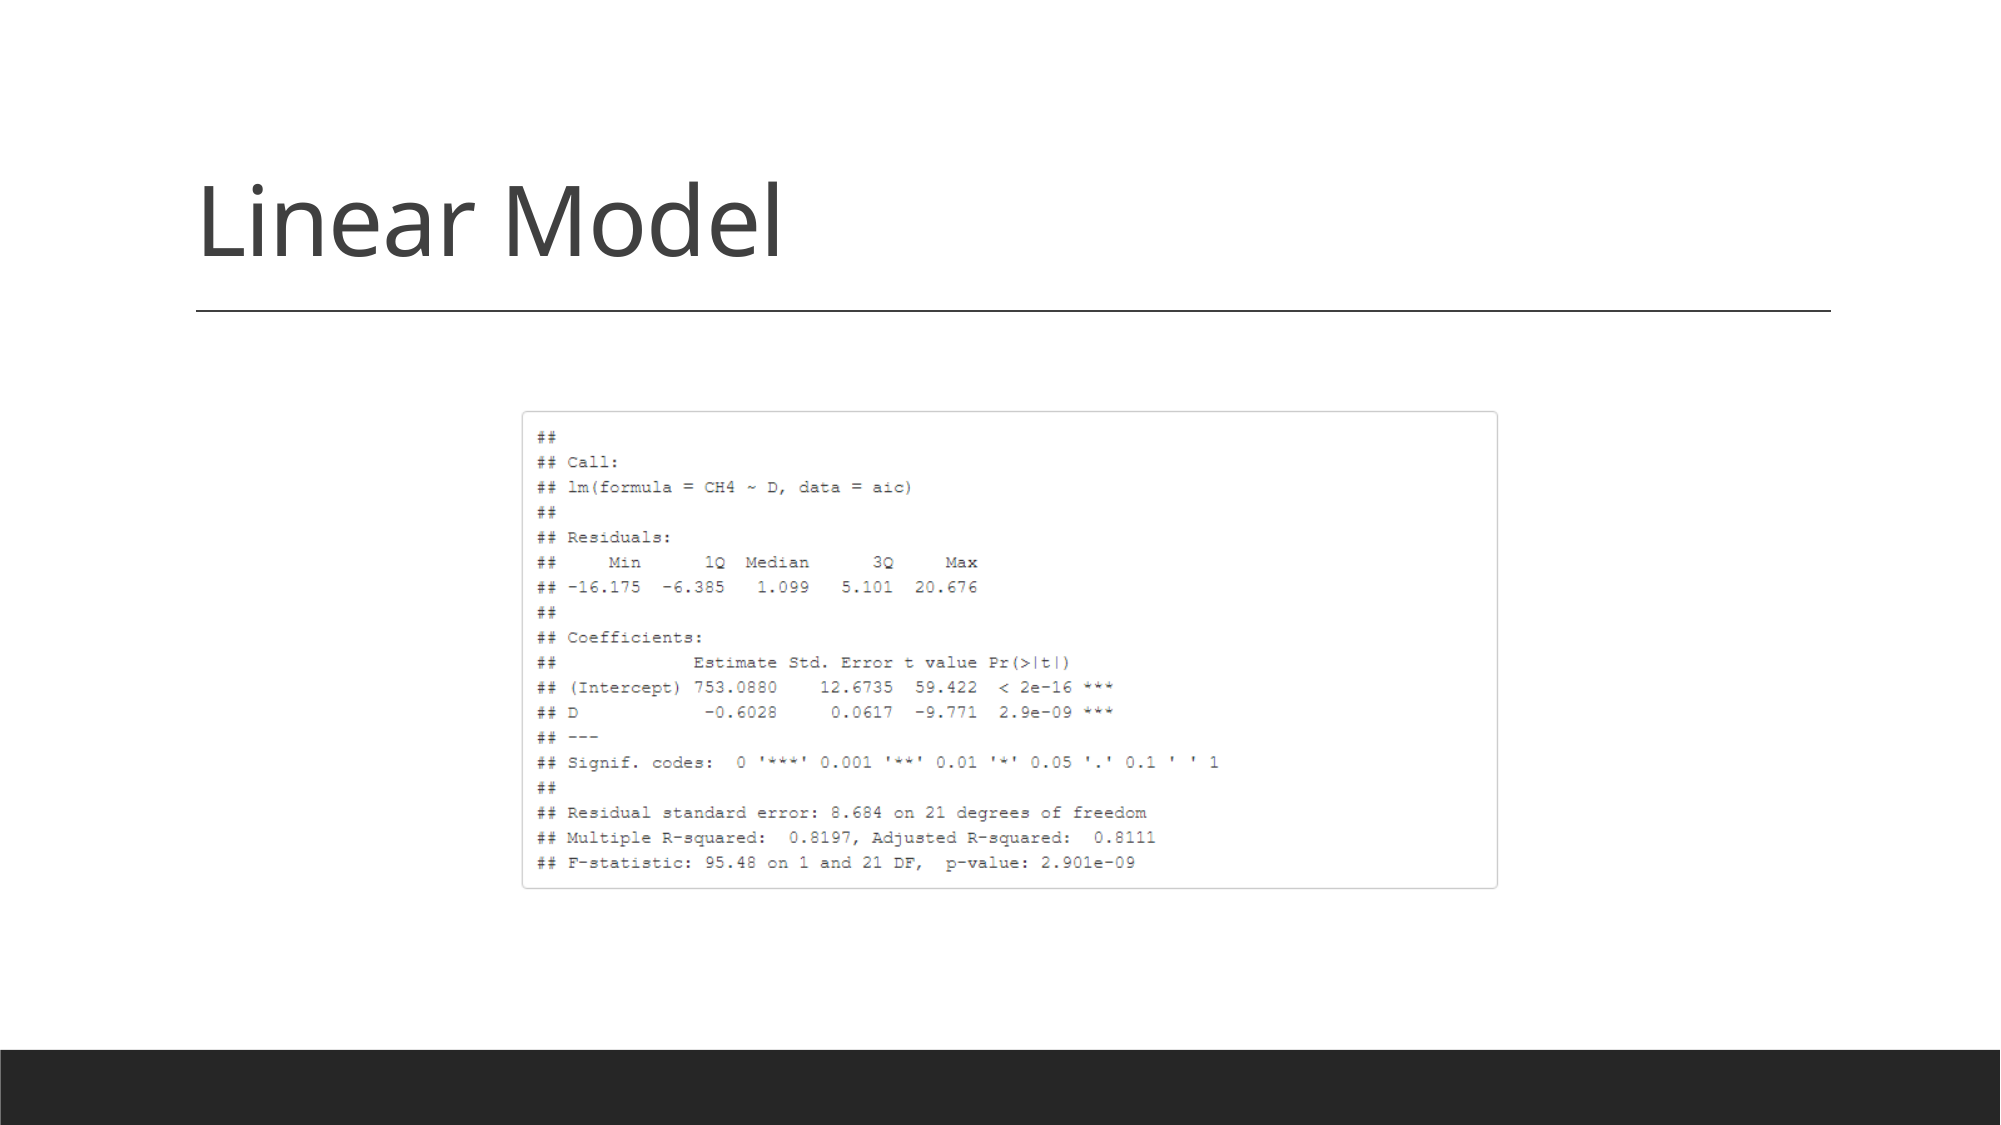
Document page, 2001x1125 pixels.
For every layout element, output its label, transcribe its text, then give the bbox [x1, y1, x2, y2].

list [488, 405, 1522, 903]
title Linear Model [180, 47, 1830, 285]
